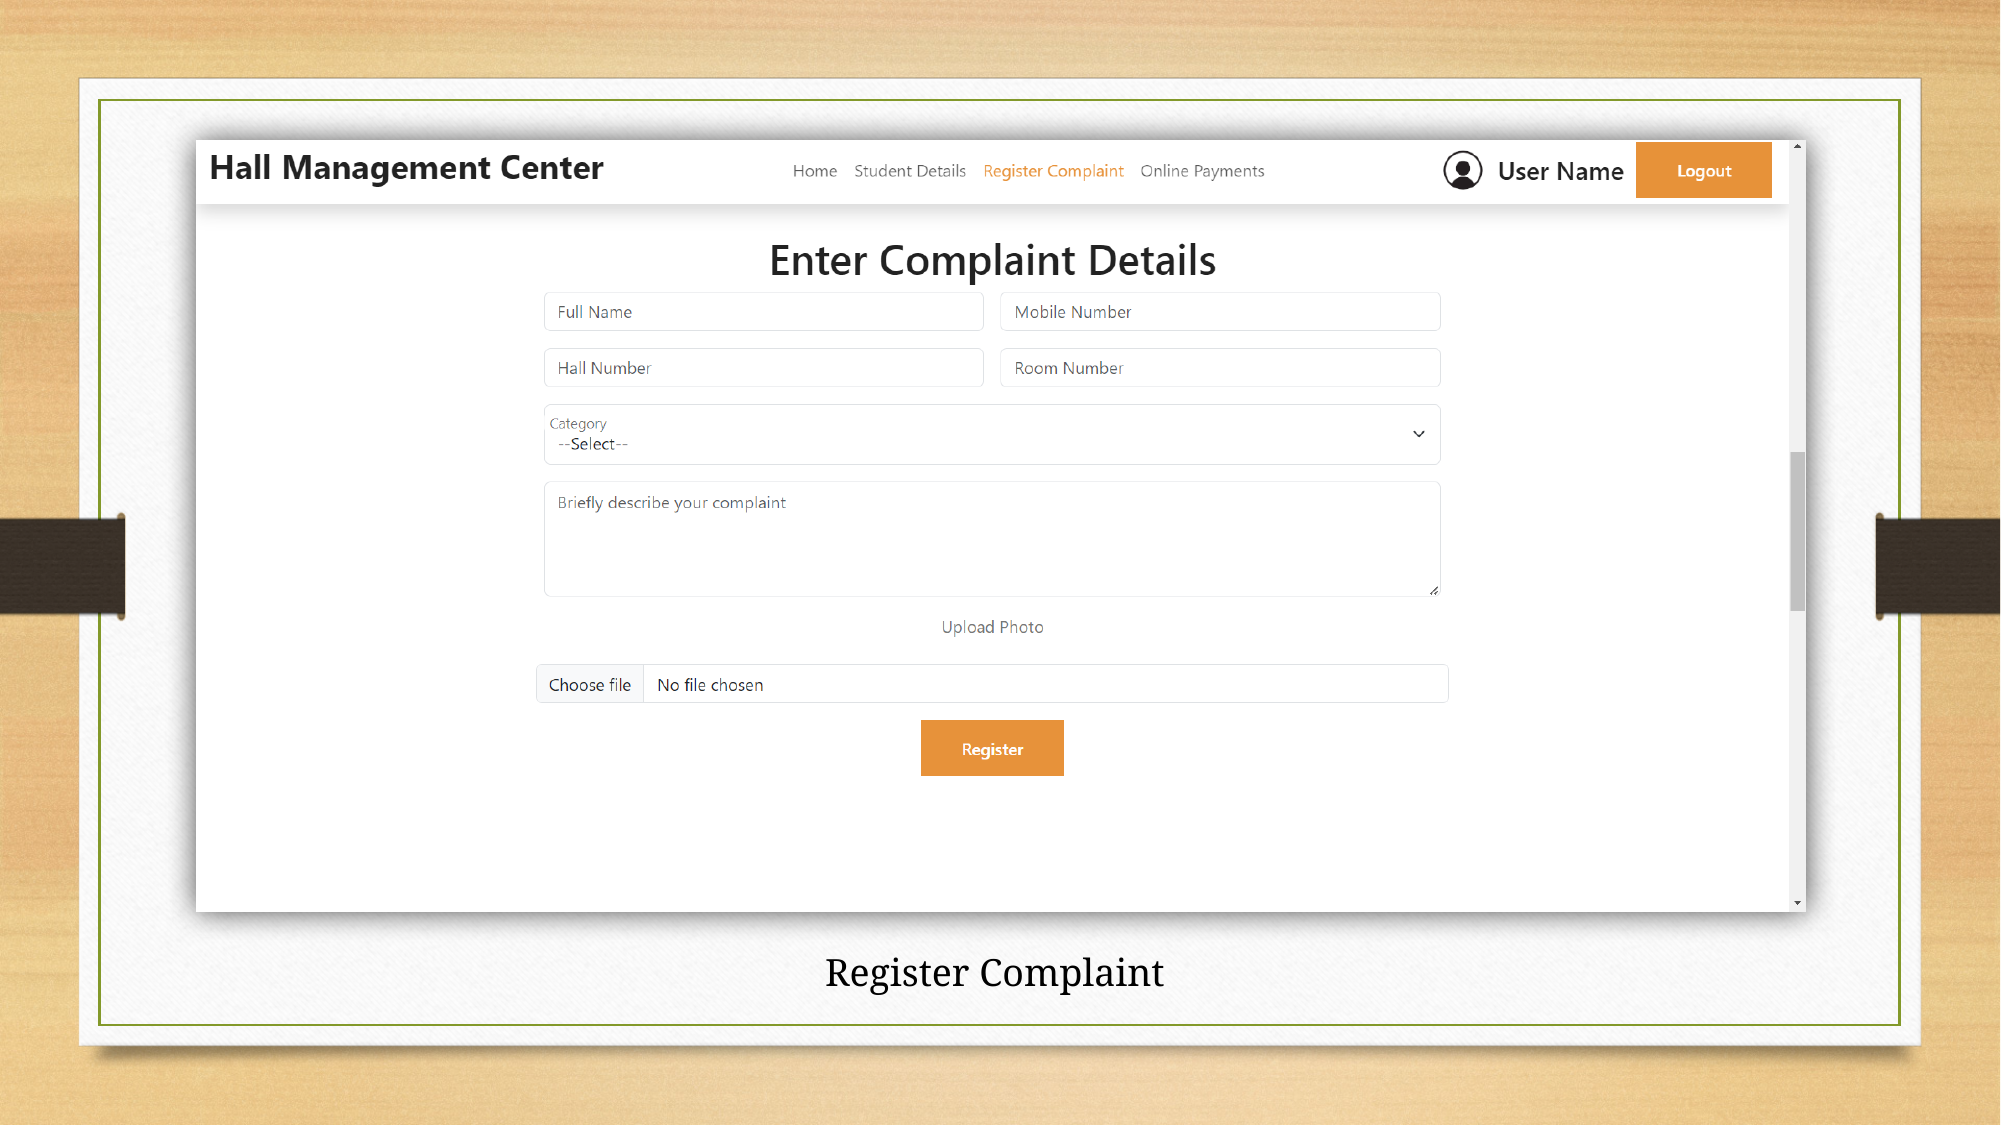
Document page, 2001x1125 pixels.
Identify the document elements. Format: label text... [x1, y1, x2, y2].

picture [0, 0, 2001, 1125]
text_box Register Complaint [745, 941, 1255, 1002]
